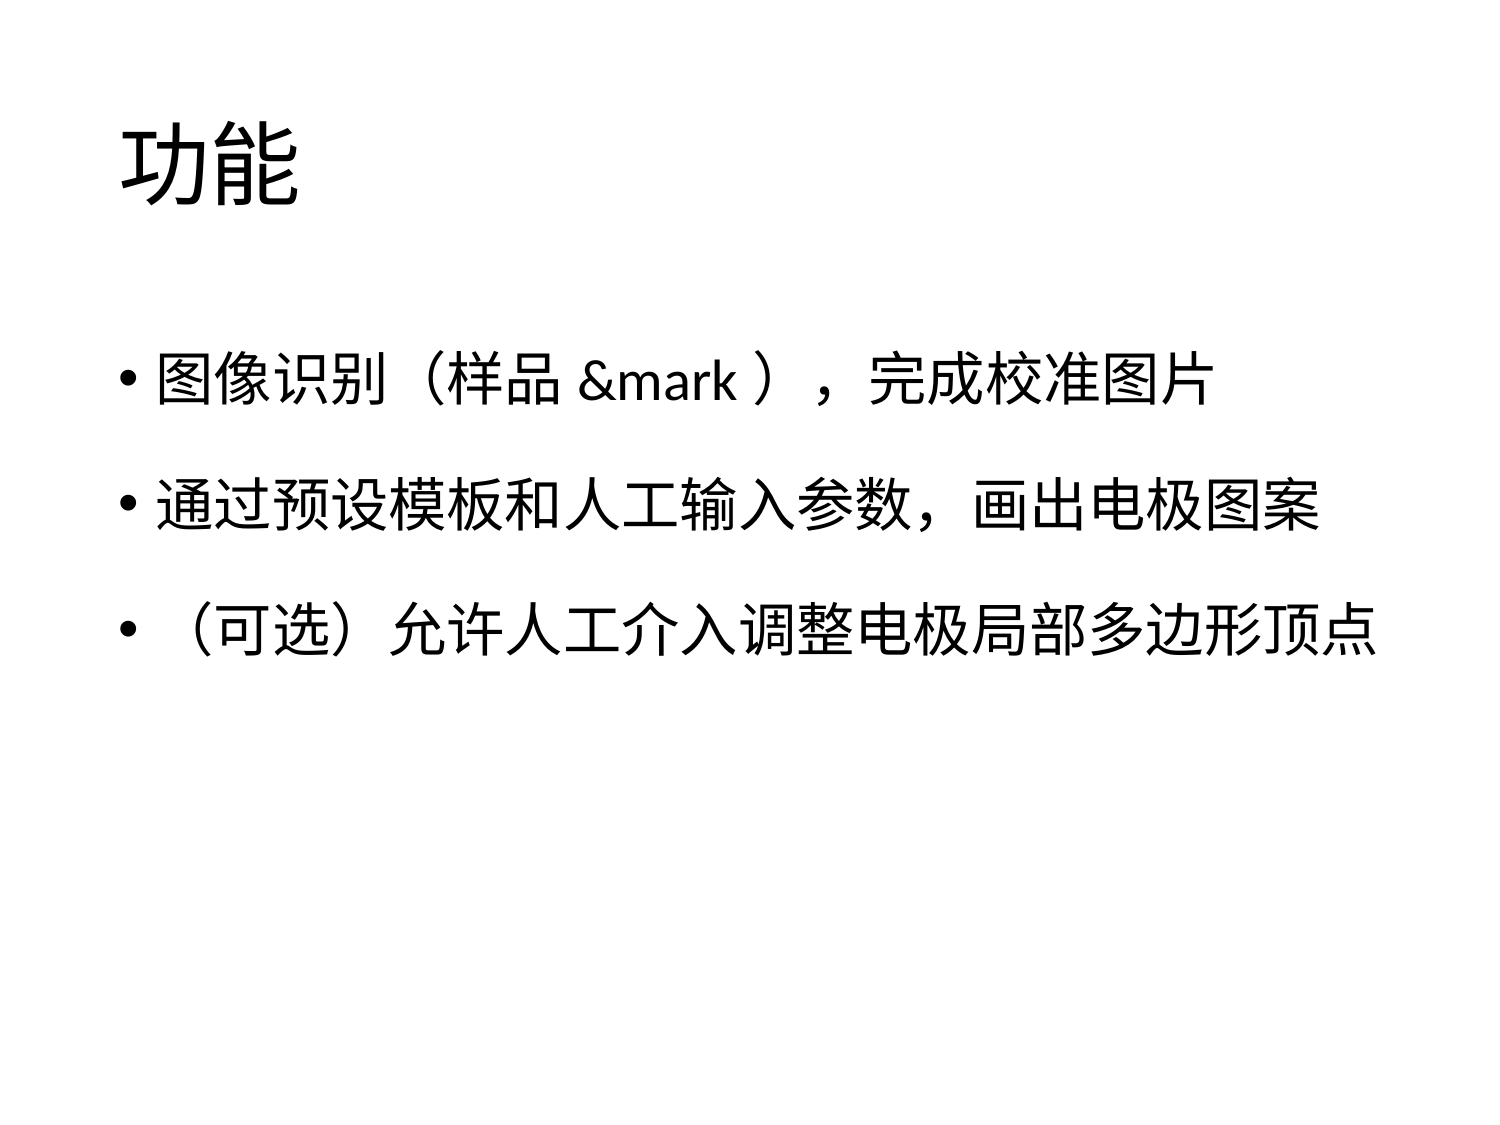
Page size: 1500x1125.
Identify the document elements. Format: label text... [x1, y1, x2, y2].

list 图像识别（样品&mark），完成校准图片 通过预设模板和人工输入参数，画出电极图案 （可选）允许人工介入调整电极局部多边形顶点 [103, 299, 1397, 1014]
title 功能 [103, 59, 1397, 278]
